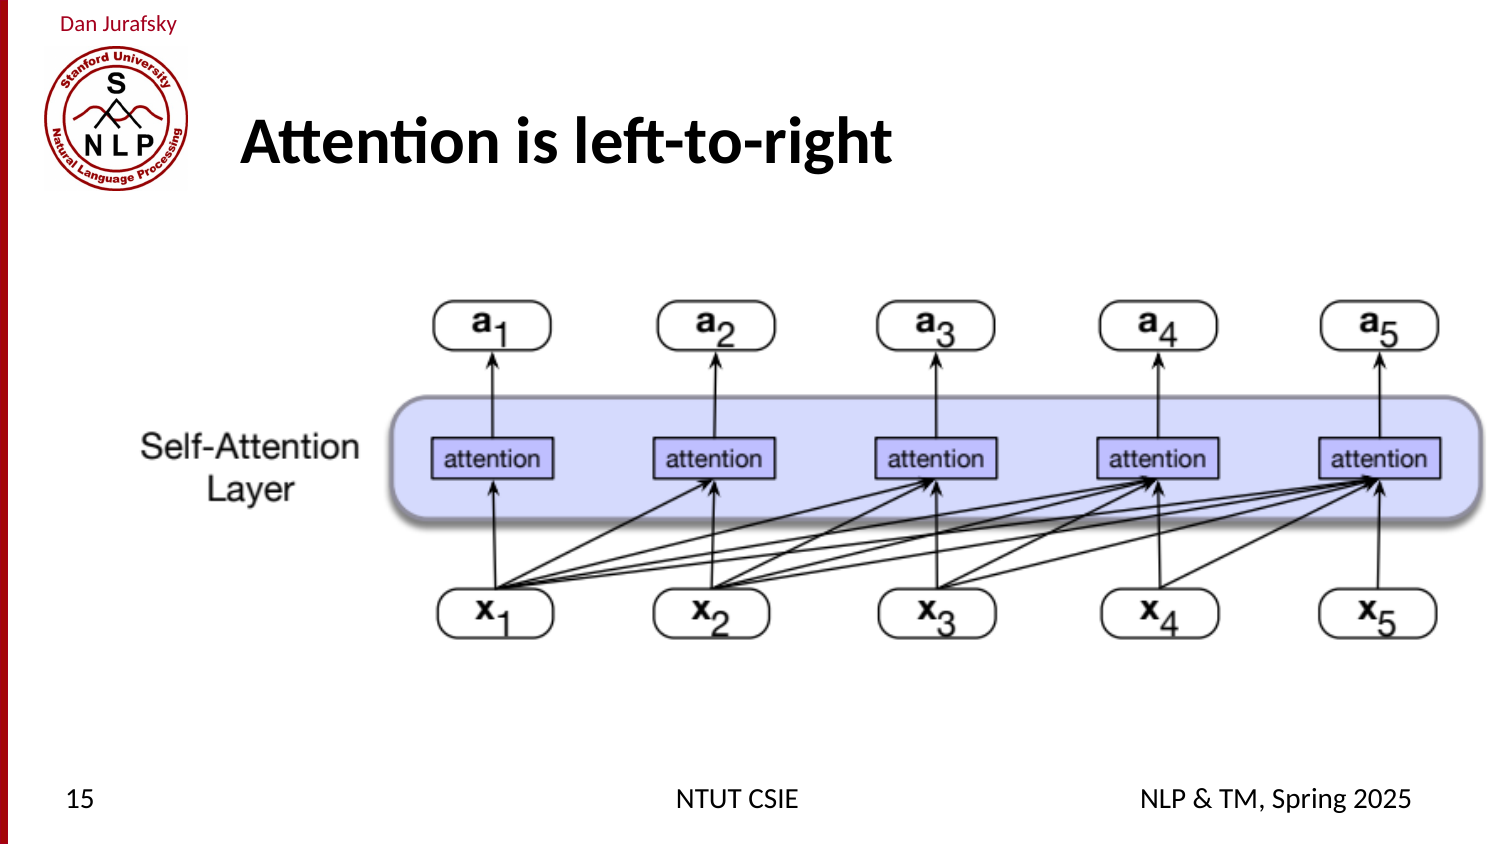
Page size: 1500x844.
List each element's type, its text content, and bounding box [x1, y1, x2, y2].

footer NTUT CSIE [499, 771, 976, 829]
picture [44, 46, 188, 191]
slide_number 15 [49, 771, 376, 829]
title Attention is left-to-right [225, 62, 1450, 185]
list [130, 295, 1487, 642]
slide_number NLP & TM, Spring 2025 [1124, 771, 1451, 829]
